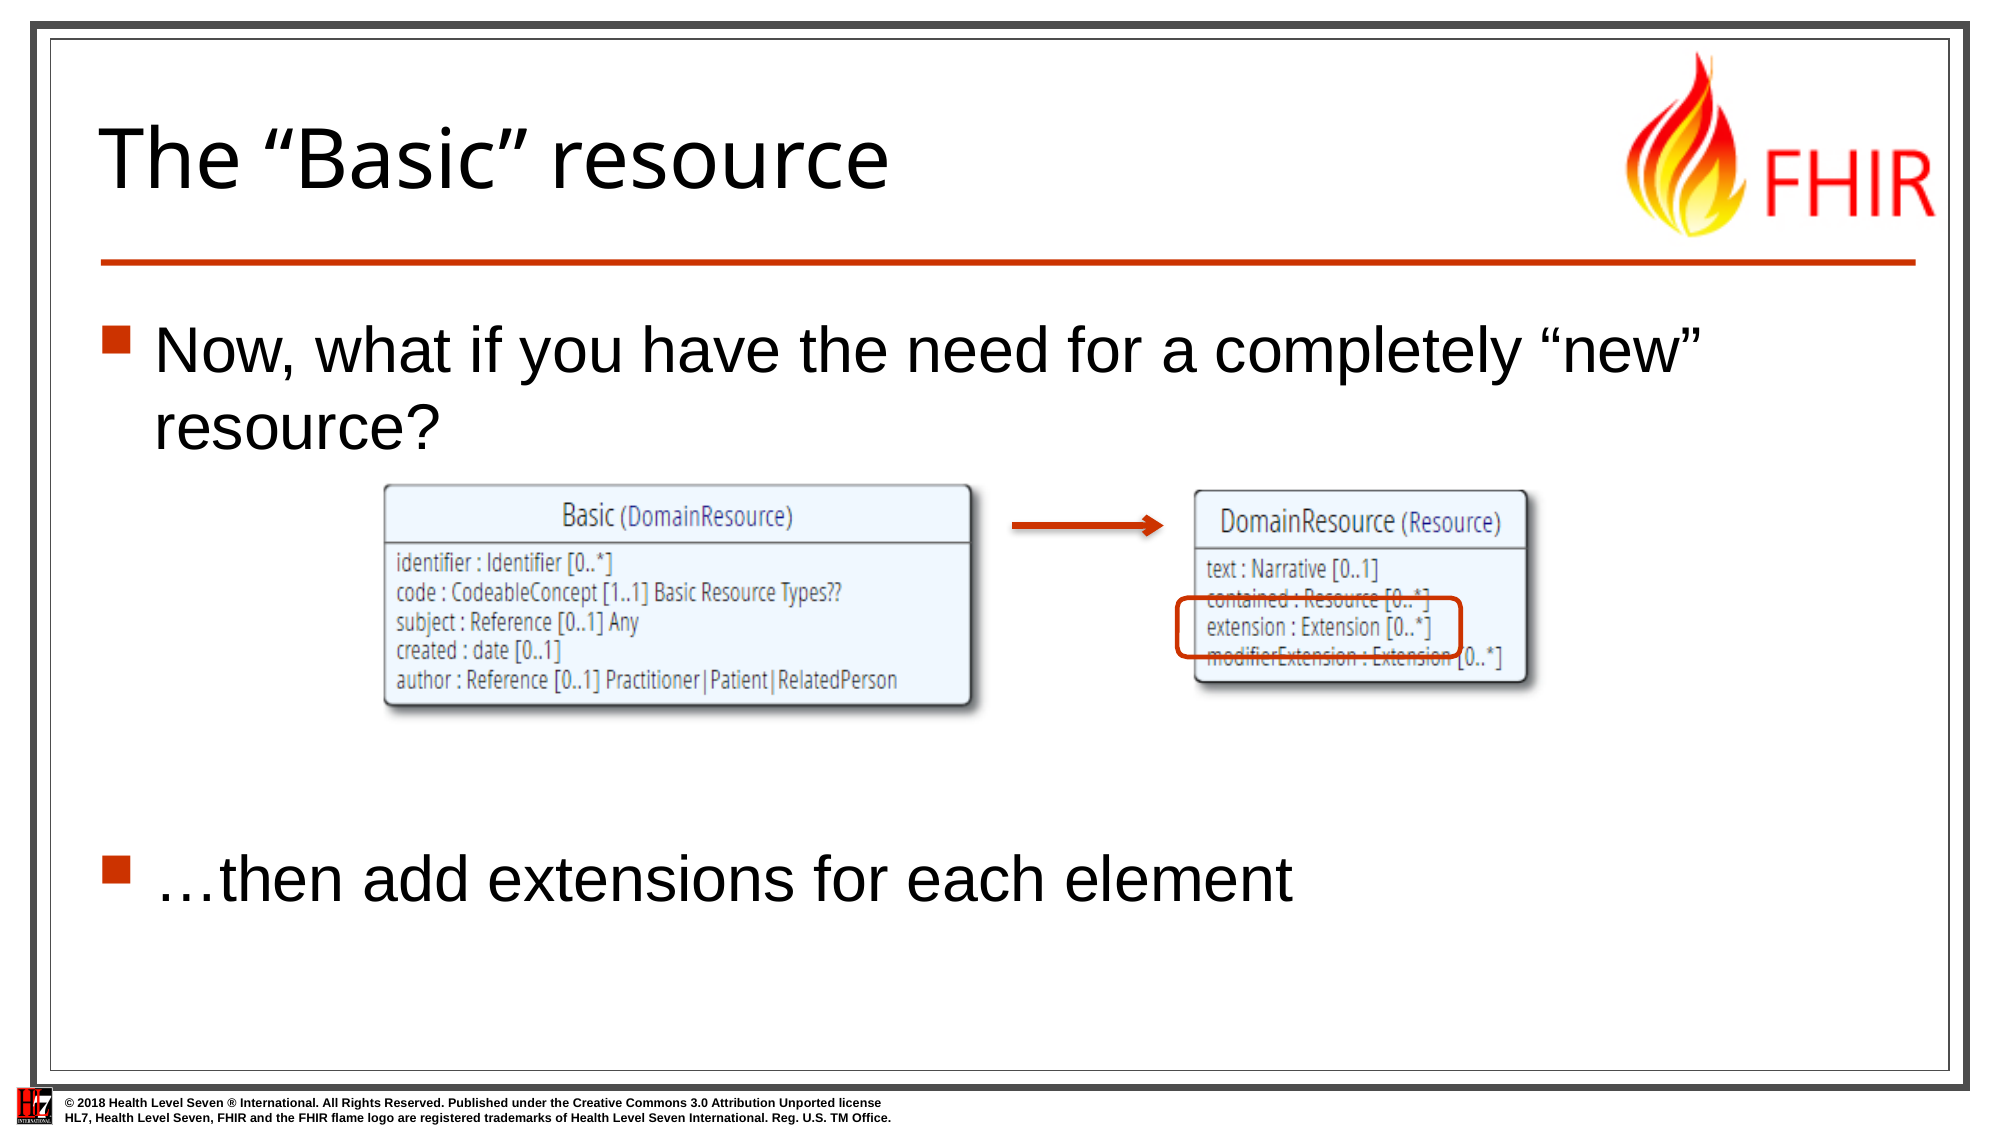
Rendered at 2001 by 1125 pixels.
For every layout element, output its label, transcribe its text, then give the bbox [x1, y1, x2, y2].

picture [16, 1087, 53, 1125]
title The “Basic” resource [83, 77, 1614, 213]
picture [362, 469, 1001, 729]
picture [1613, 41, 1948, 247]
list Now, what if you have the need for a completely “new” resource? …then add extensions for each element [83, 299, 1917, 1026]
picture [1176, 475, 1553, 705]
